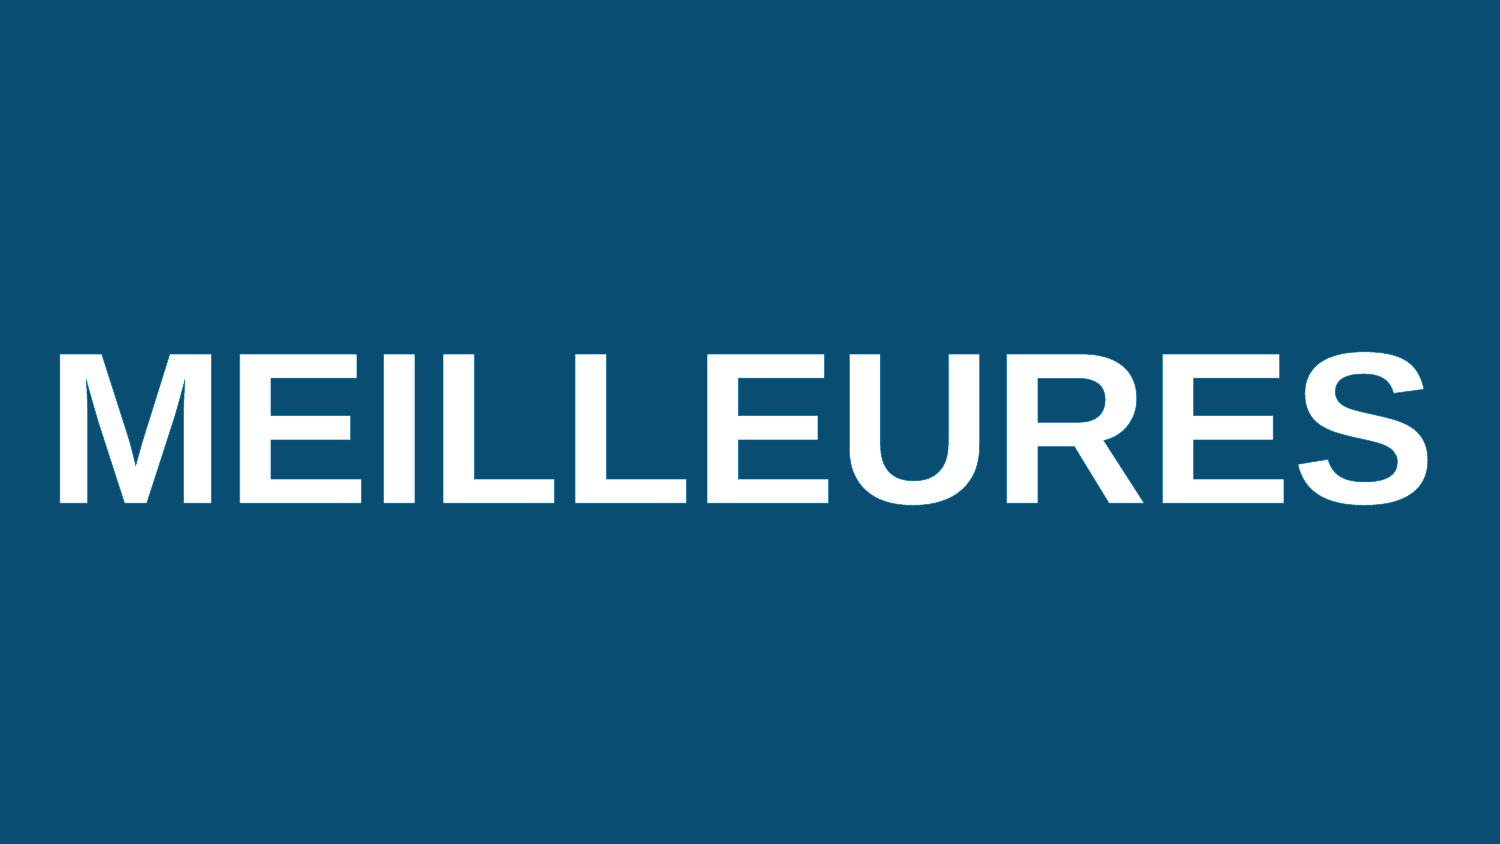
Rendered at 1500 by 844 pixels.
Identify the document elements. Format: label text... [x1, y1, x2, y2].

title MEILLEURES [38, 316, 1444, 550]
